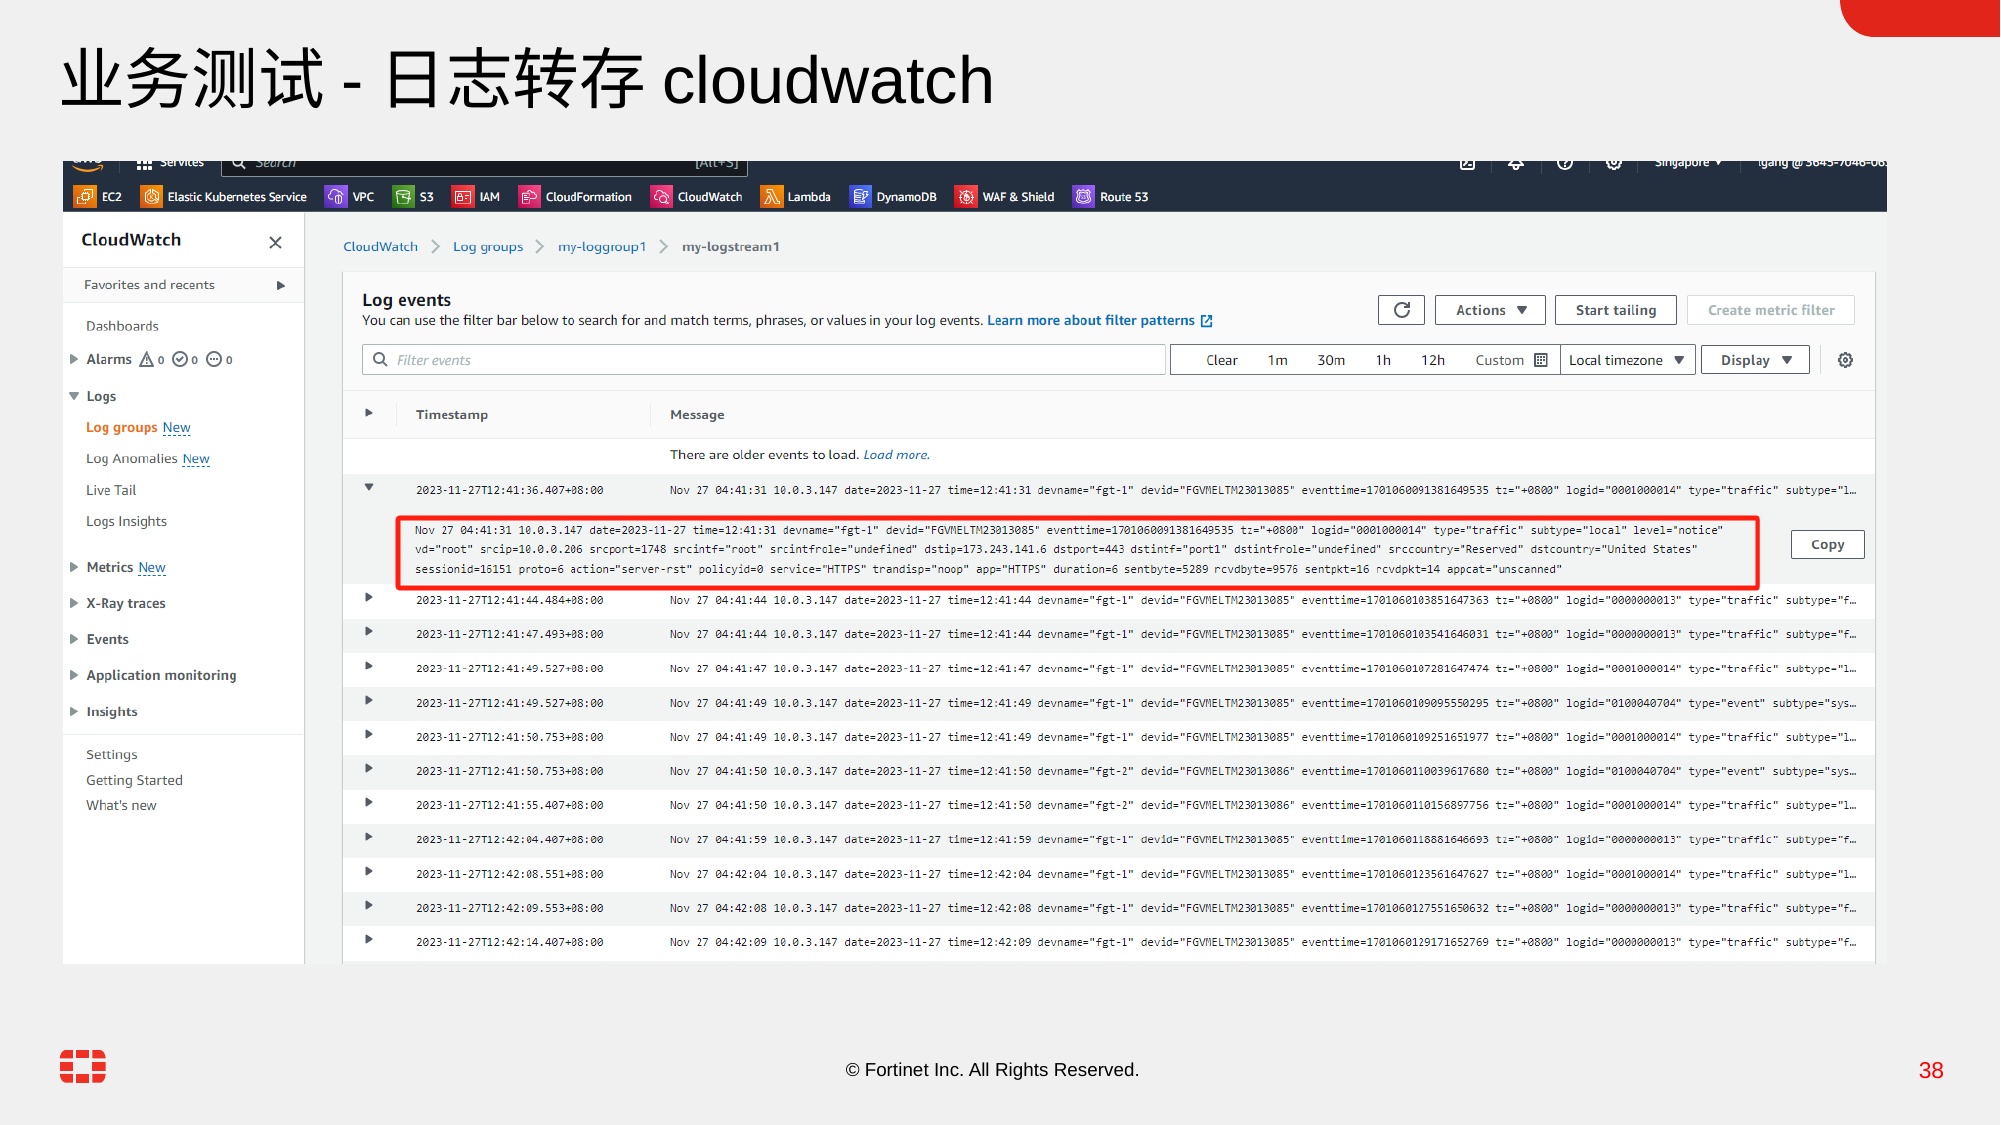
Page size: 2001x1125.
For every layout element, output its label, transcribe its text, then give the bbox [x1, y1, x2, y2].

picture [63, 161, 1887, 964]
text_box 业务测试-日志转存cloudwatch [43, 38, 1011, 126]
